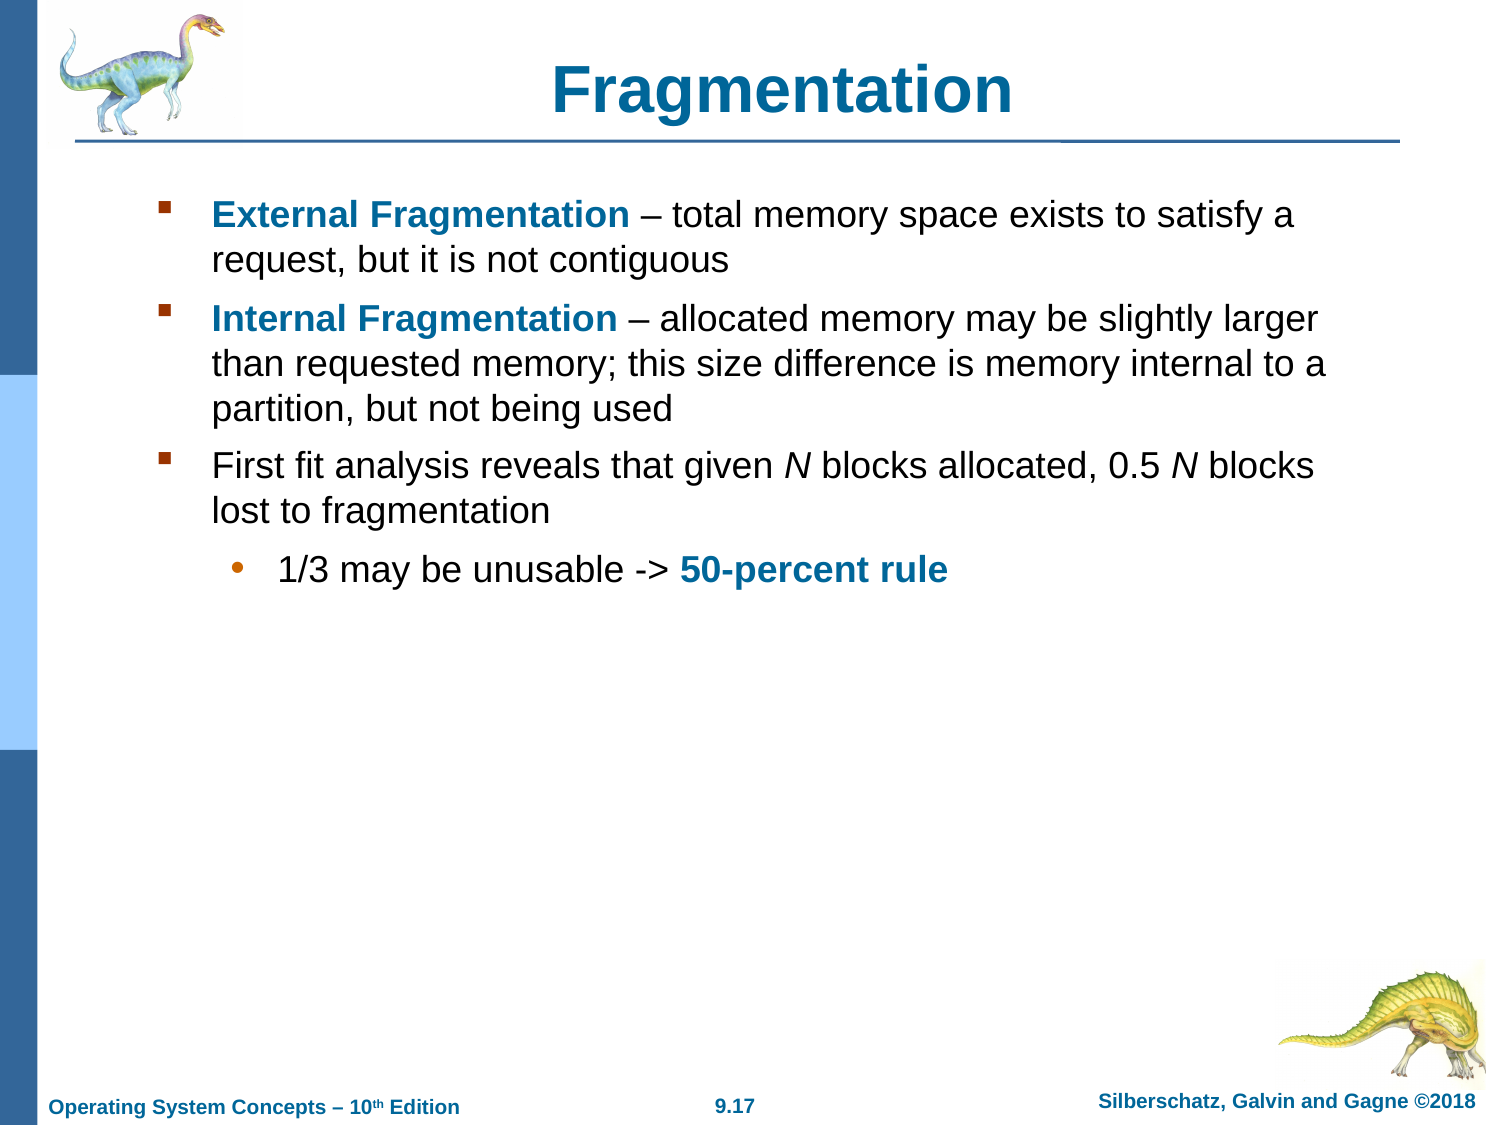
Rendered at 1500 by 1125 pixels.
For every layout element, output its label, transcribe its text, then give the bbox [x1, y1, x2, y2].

picture [46, 0, 243, 149]
title Fragmentation [140, 38, 1425, 134]
picture [1275, 959, 1486, 1090]
list External Fragmentation – total memory space exists to satisfy a request, but it is not contiguous Internal Fragmentation – allocated memory may be slightly larger than requested memory; this size difference is memory internal to a partition, but not being used First fit analysis reveals that given N blocks allocated, 0.5 N blocks lost to fragmentation 1/3 may be unusable -> 50-percent rule [140, 182, 1398, 1003]
